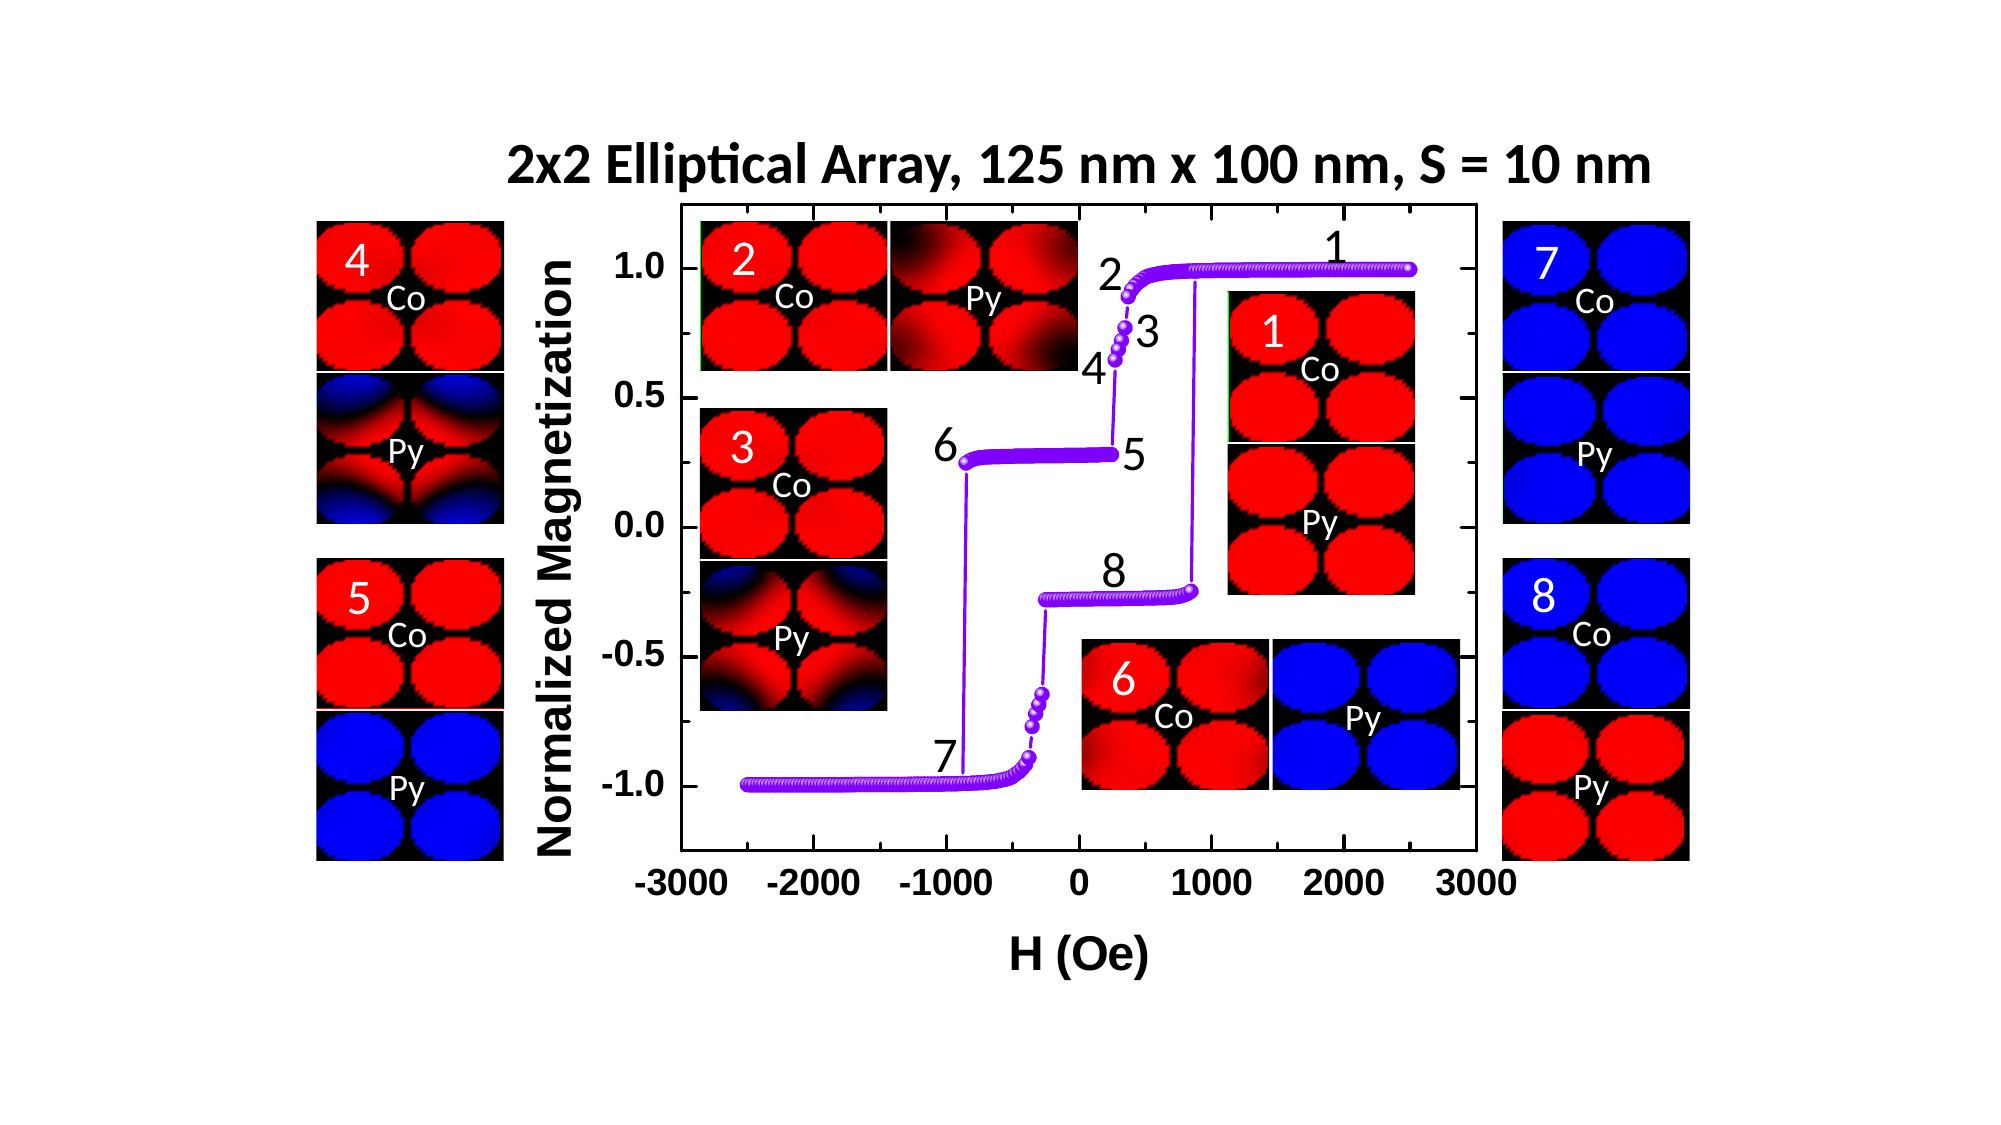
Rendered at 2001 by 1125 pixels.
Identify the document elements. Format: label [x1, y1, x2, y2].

text_box [316, 99, 1930, 1125]
